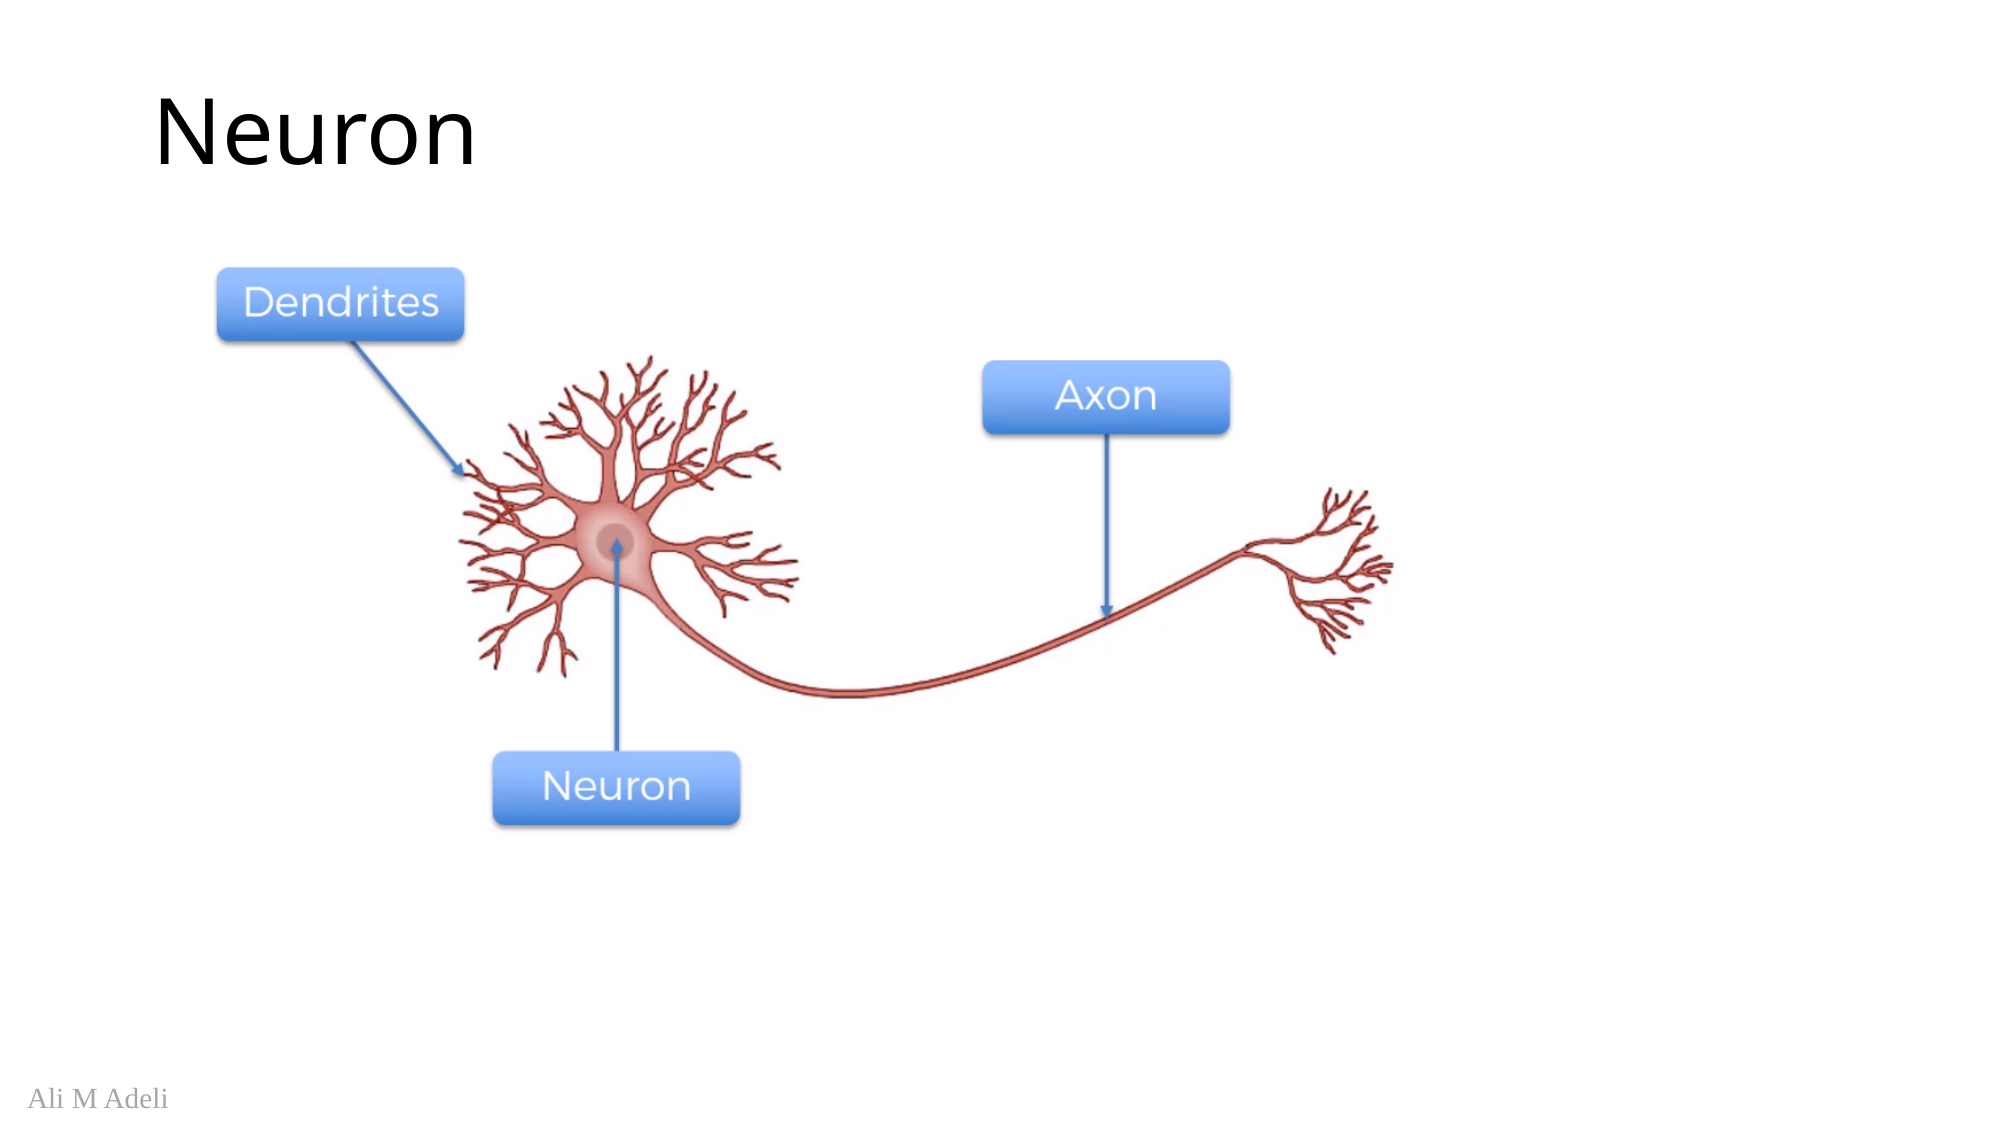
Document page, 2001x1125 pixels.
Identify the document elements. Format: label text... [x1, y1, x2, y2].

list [202, 257, 1412, 840]
title Neuron [137, 59, 1863, 210]
